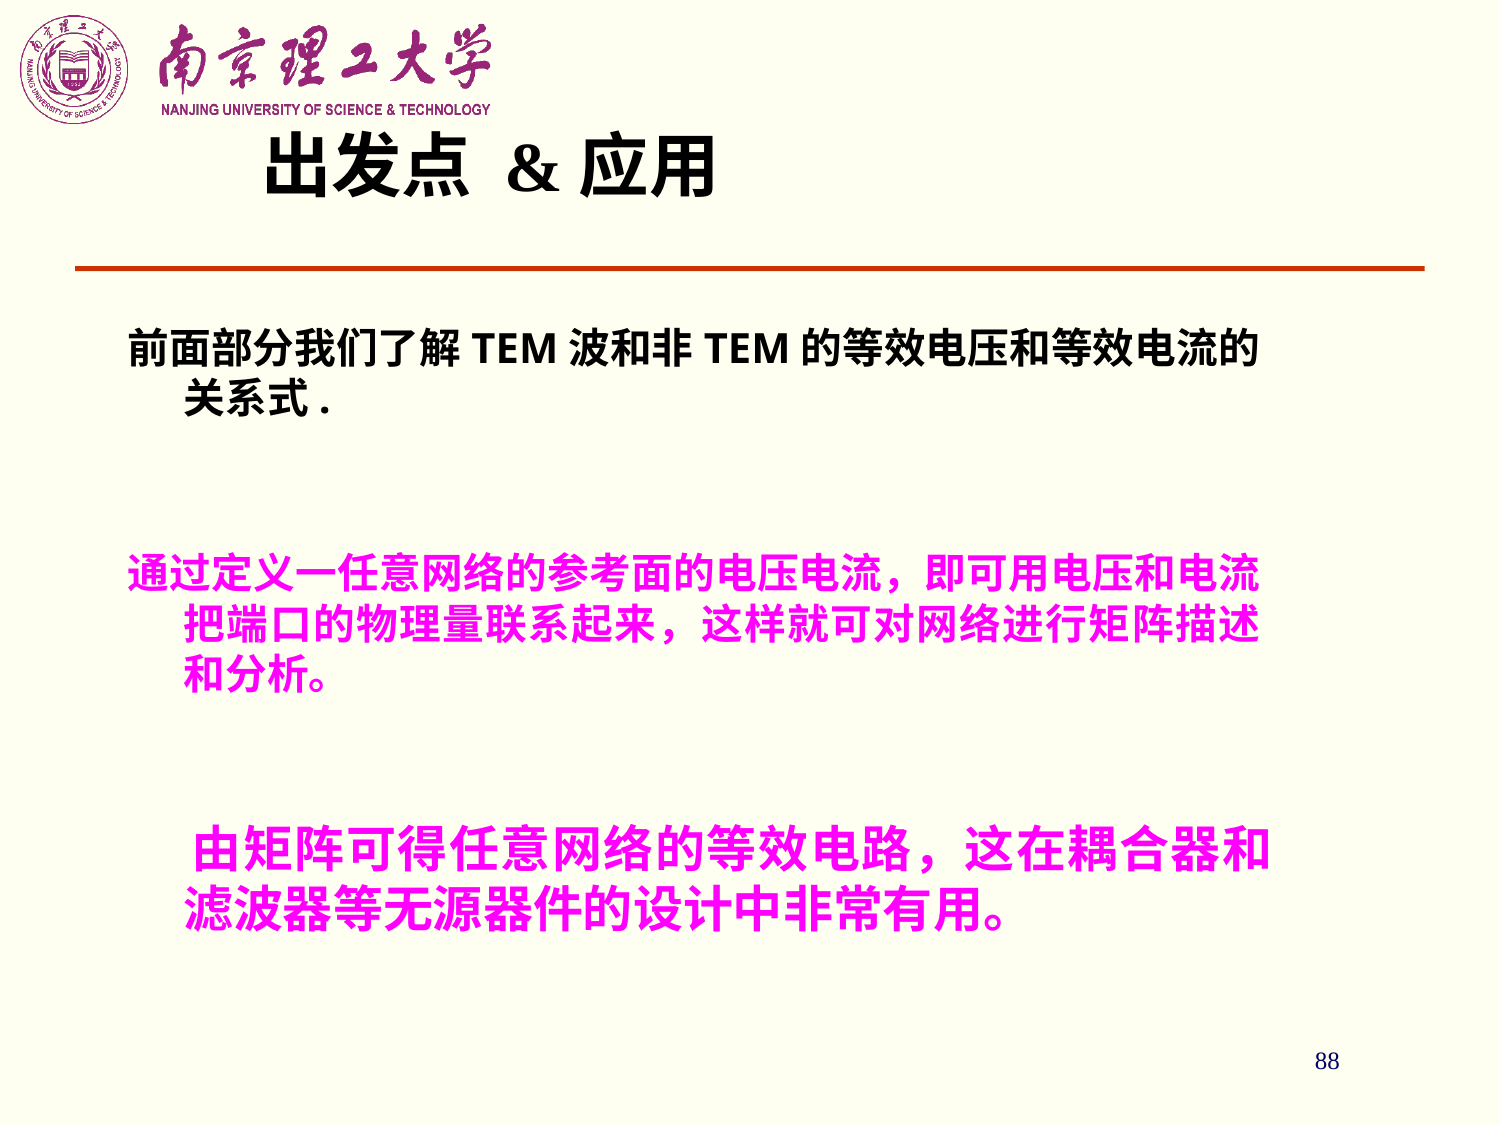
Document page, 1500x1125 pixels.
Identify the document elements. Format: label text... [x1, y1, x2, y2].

text_box 由矩阵可得任意网络的等效电路，这在耦合器和滤波器等无源器件的设计中非常有用。 [112, 739, 1288, 991]
title 出发点 &应用 [246, 113, 1081, 214]
picture [17, 15, 491, 126]
list 前面部分我们了解TEM波和非TEM的等效电压和等效电流的关系式. 通过定义一任意网络的参考面的电压电流，即可用电压和电流把端口的物理量联系起来，这样就可对网络进行矩阵描述和分析。 [112, 314, 1275, 739]
